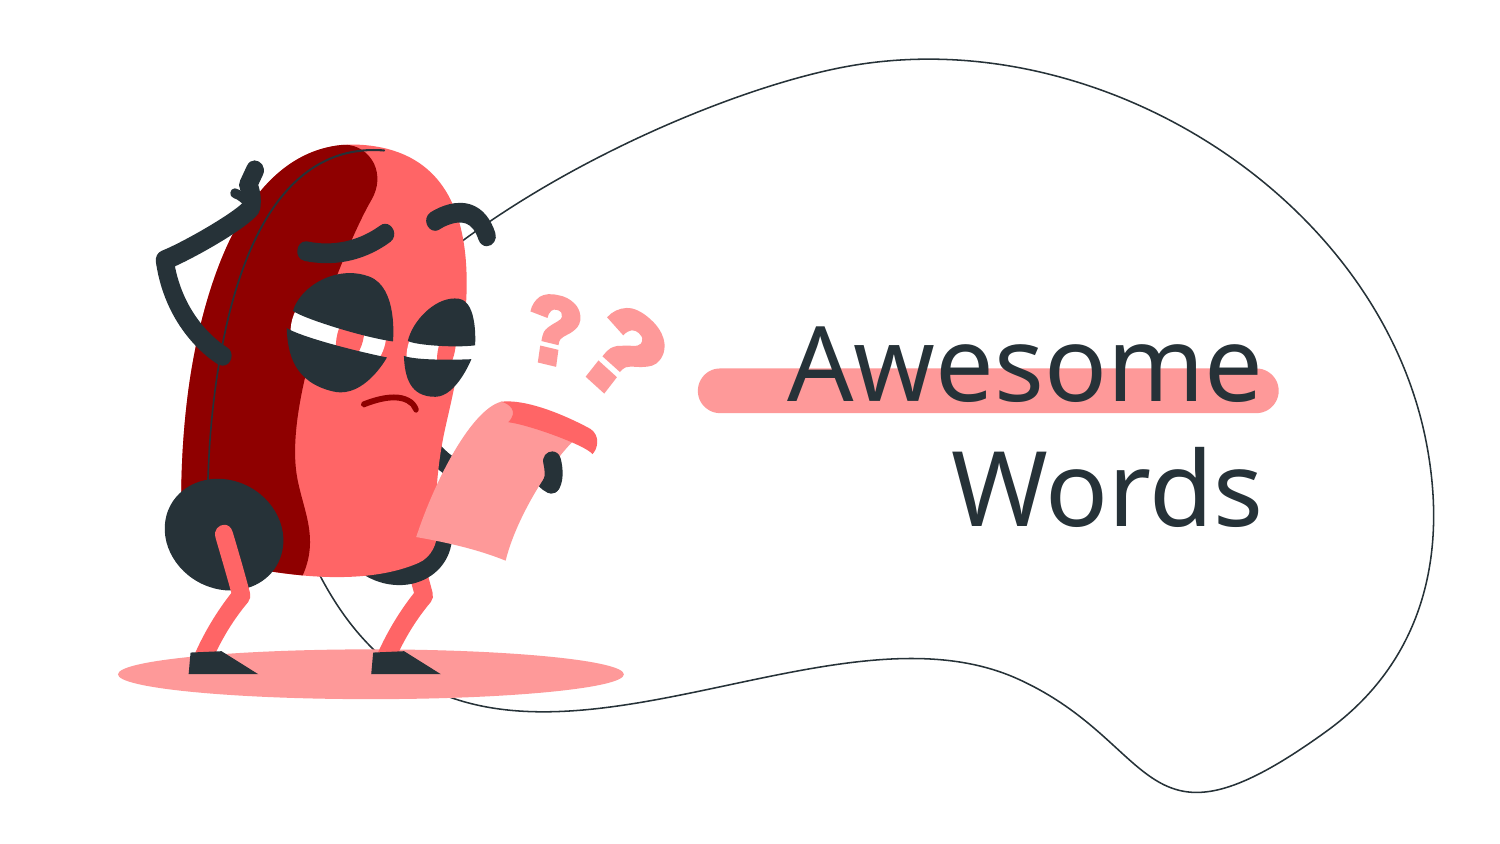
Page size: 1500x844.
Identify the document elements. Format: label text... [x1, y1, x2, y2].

title Awesome Words [683, 282, 1279, 561]
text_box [117, 144, 674, 700]
